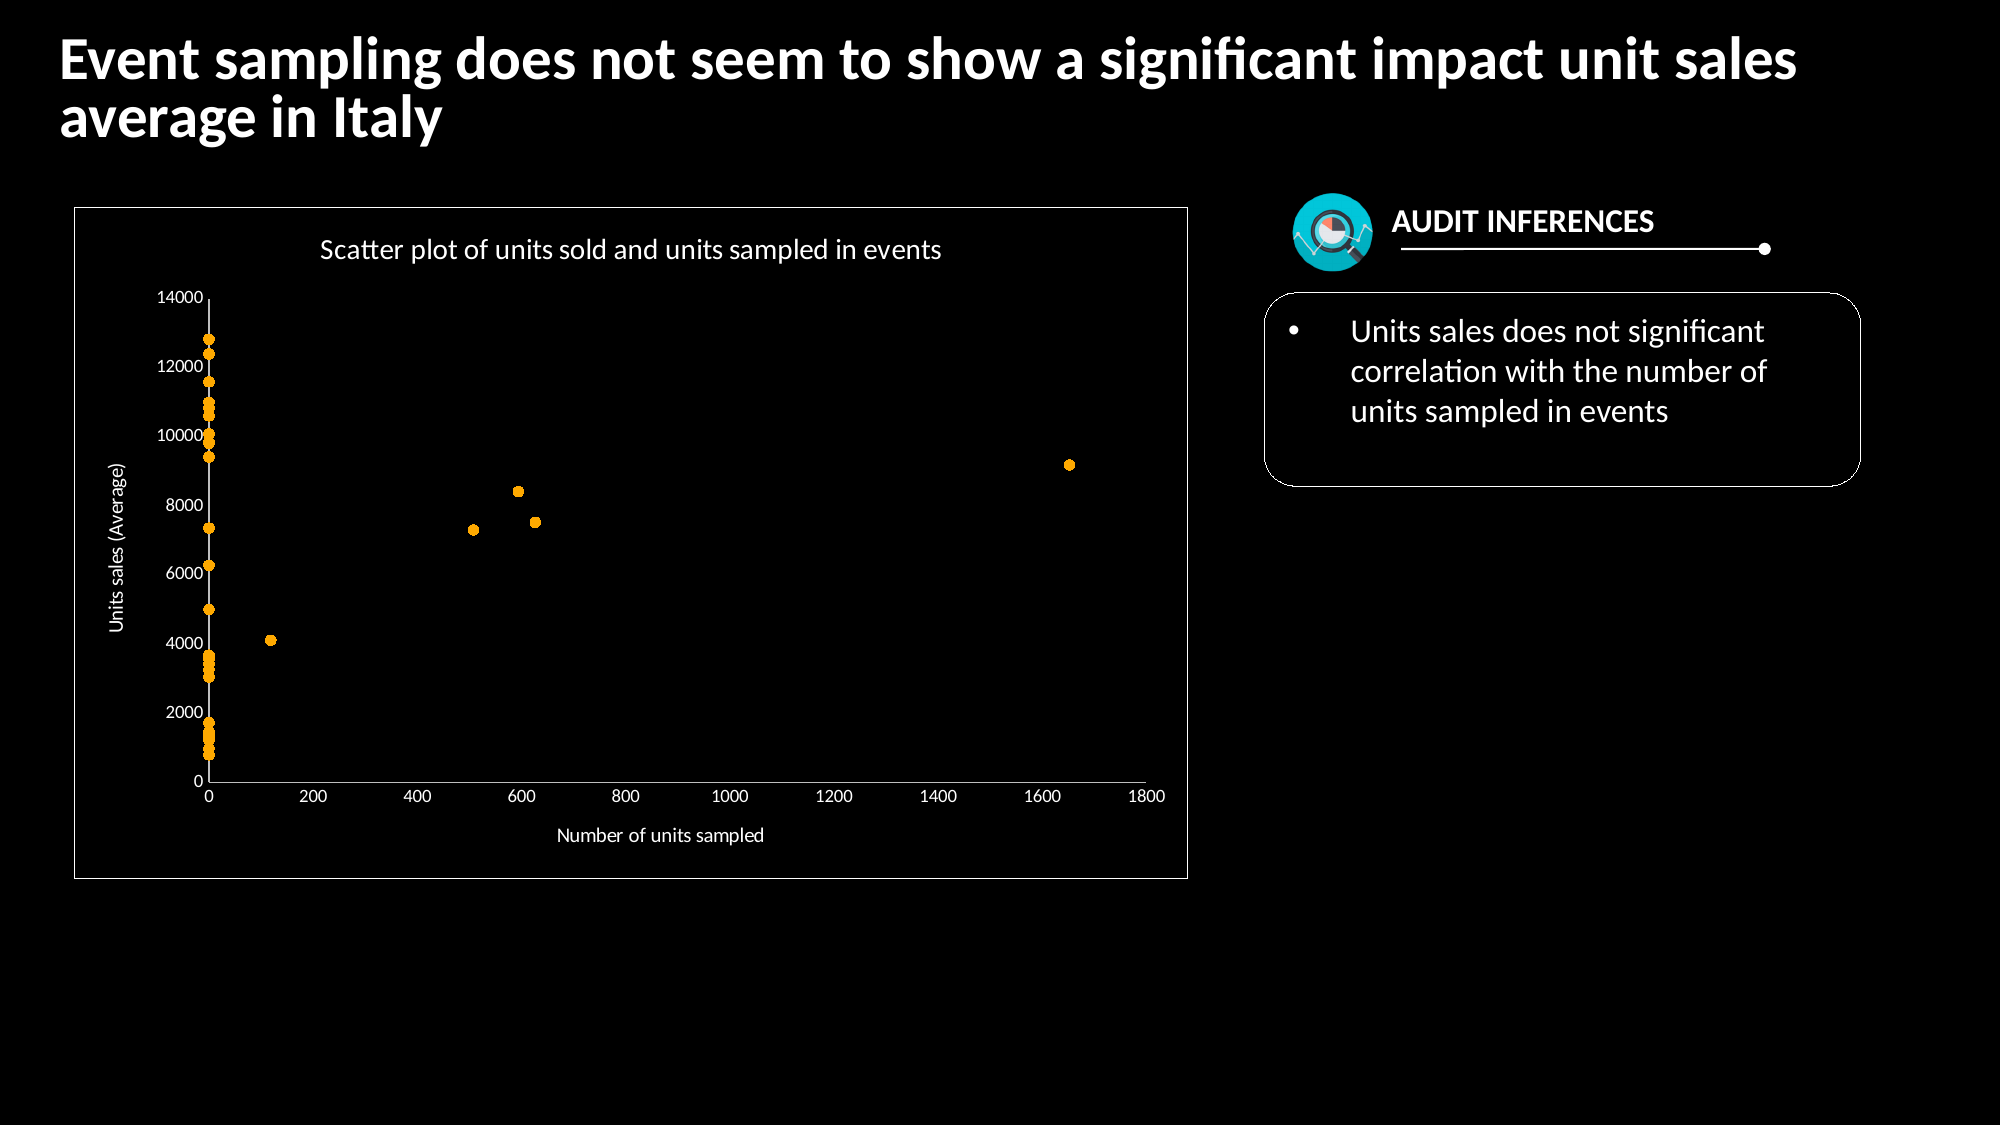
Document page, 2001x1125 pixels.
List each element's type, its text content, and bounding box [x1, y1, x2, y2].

chart [74, 207, 1188, 879]
text_box AUDIT INFERENCES [1380, 197, 1682, 241]
picture [1285, 185, 1380, 279]
text_box Units sales does not significant correlation with the number of units sampled in events [1264, 292, 1861, 487]
text_box Event sampling does not seem to show a significant impact unit sales average in Italy [44, 24, 1907, 157]
